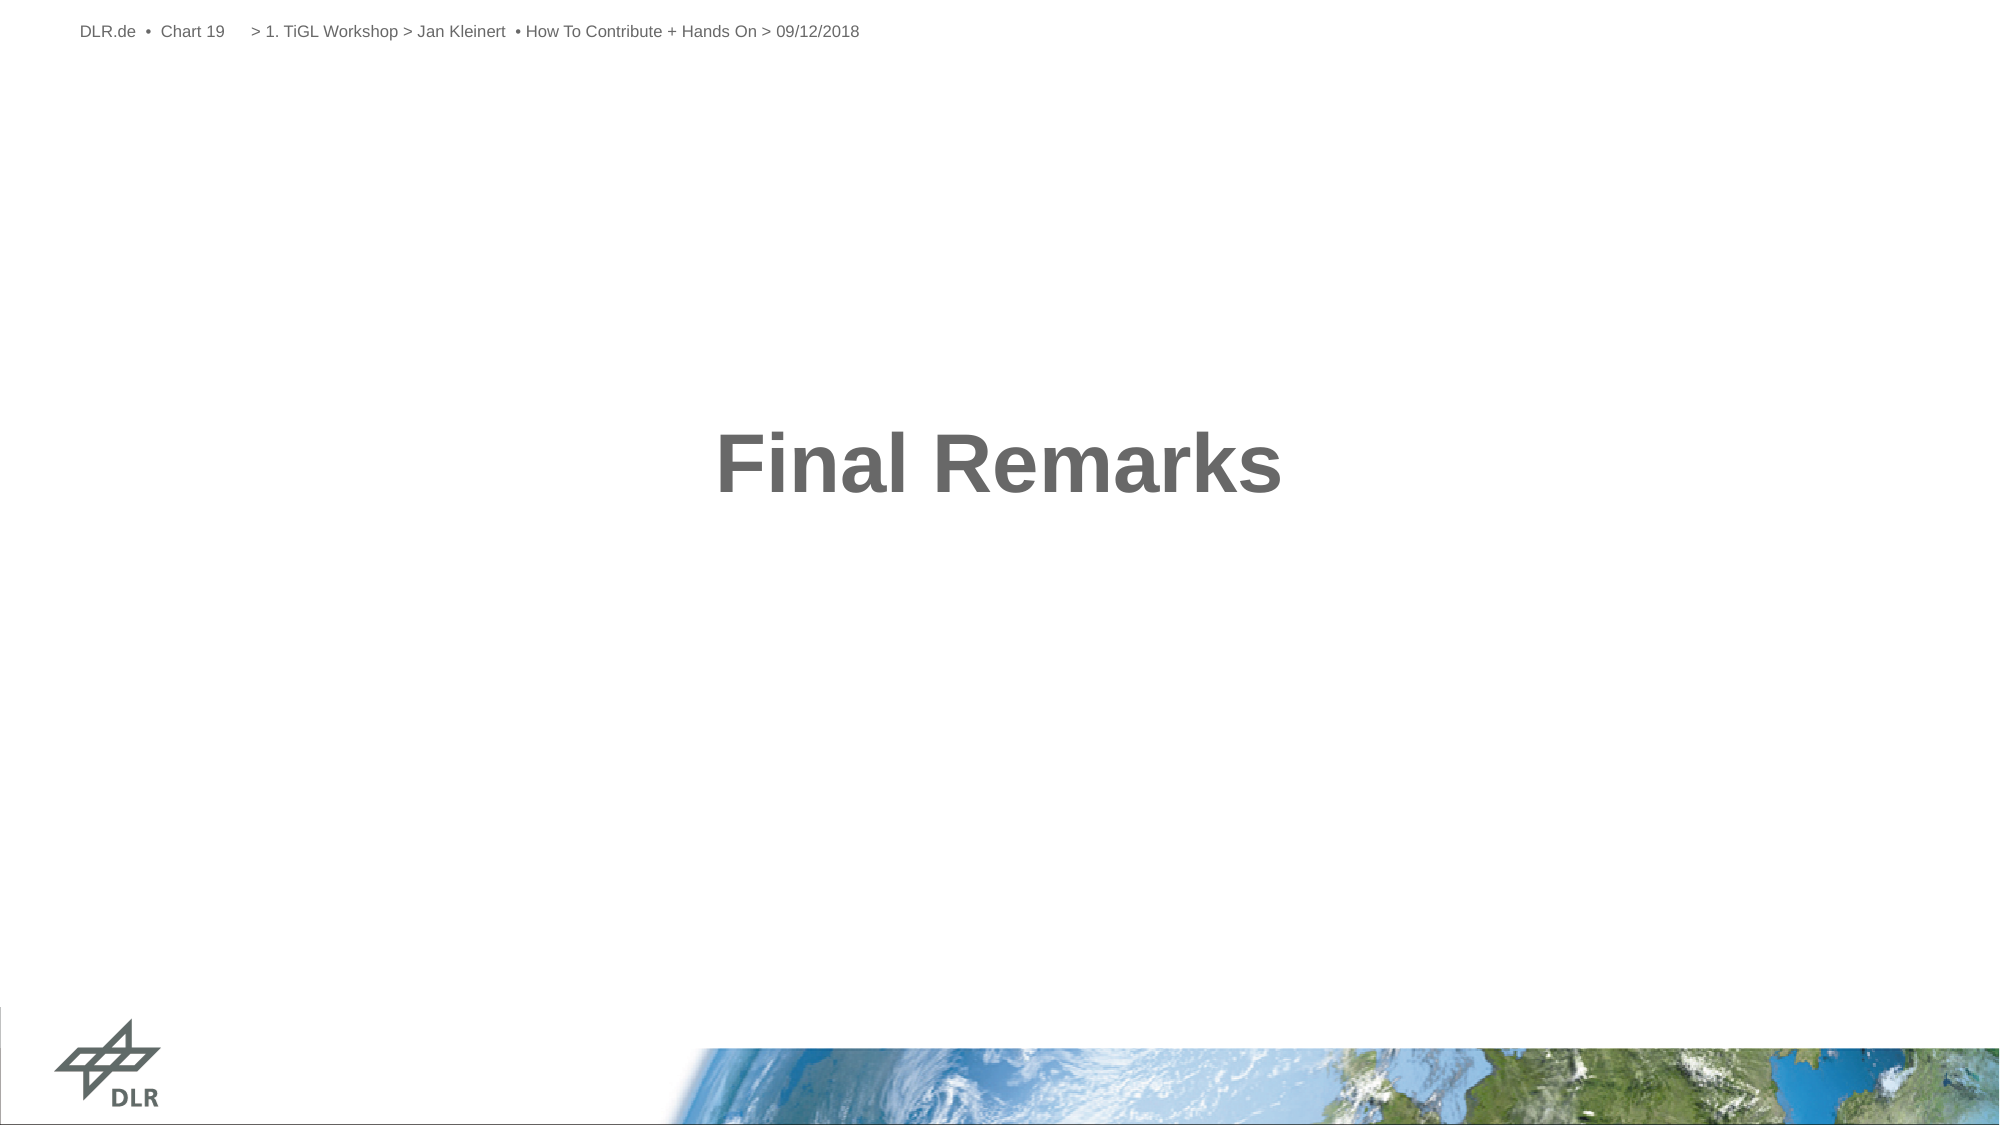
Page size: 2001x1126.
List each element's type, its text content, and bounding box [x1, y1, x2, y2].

slide_number DLR.de • Chart 19 [79, 20, 251, 45]
footer > 1. TiGL Workshop > Jan Kleinert • How To Contribute + Hands On > 09/12/2018 [251, 20, 1921, 45]
title Final Remarks [79, 409, 1921, 531]
picture [0, 1007, 2000, 1125]
